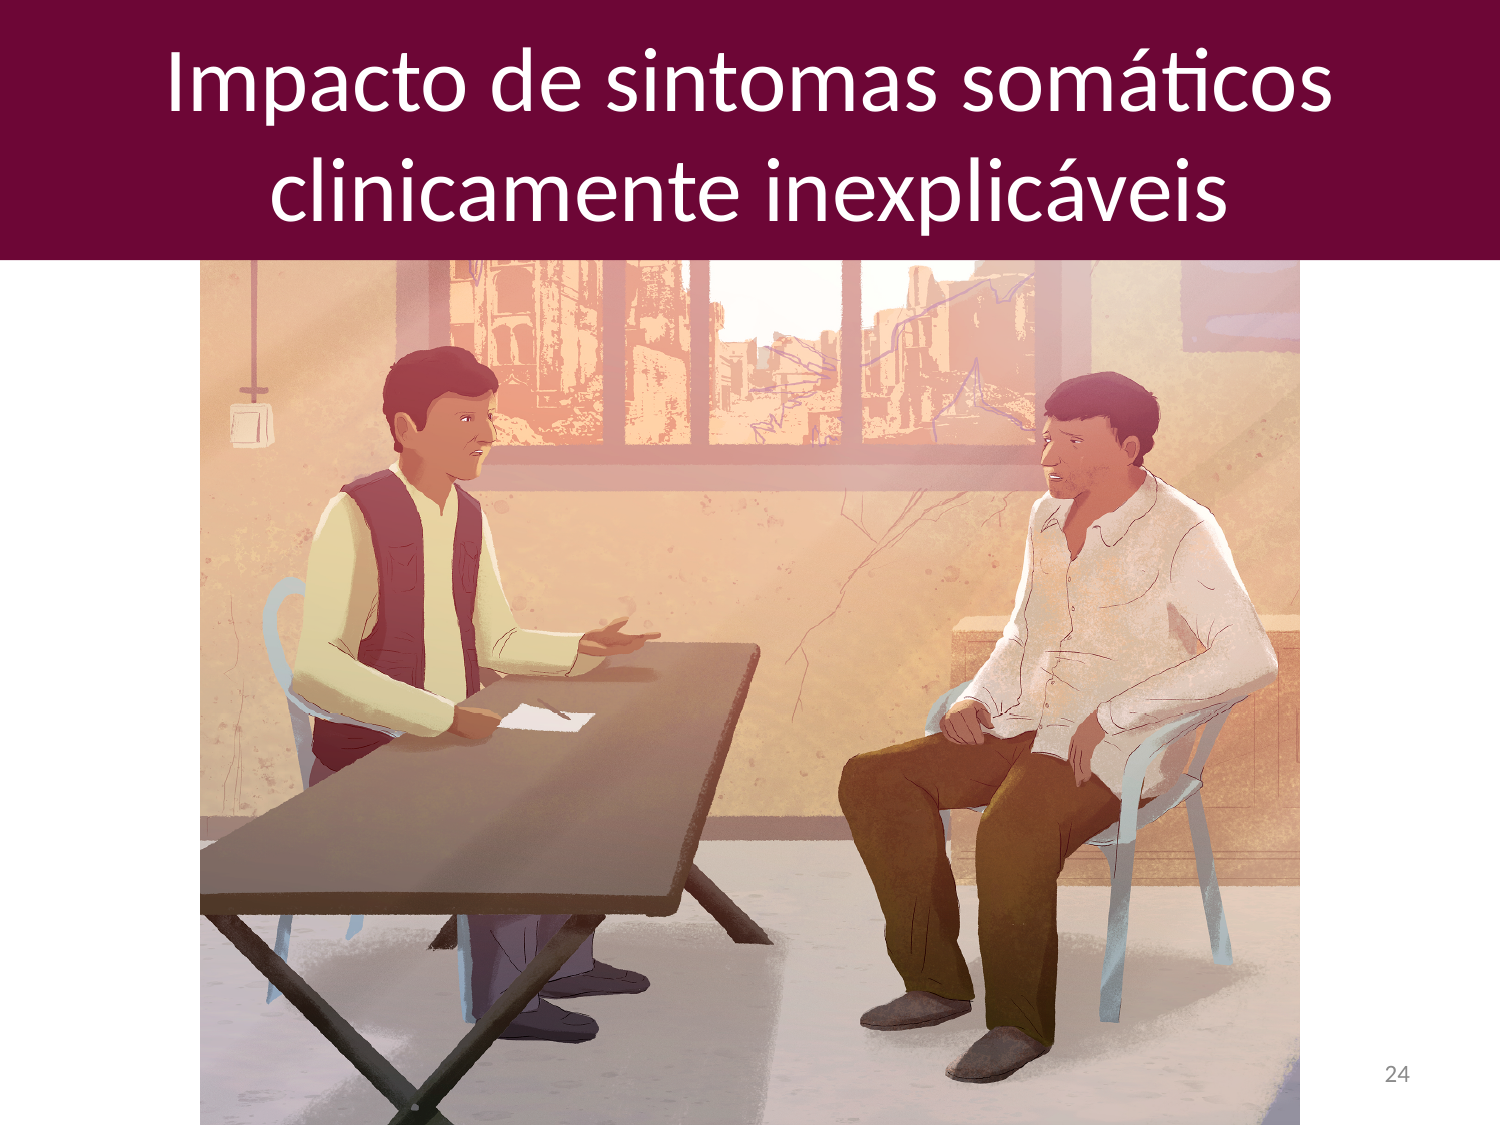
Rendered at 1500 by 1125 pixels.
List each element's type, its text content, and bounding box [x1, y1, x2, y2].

title Impacto de sintomas somáticos clinicamente inexplicáveis [0, 0, 1500, 230]
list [0, 231, 1500, 1125]
